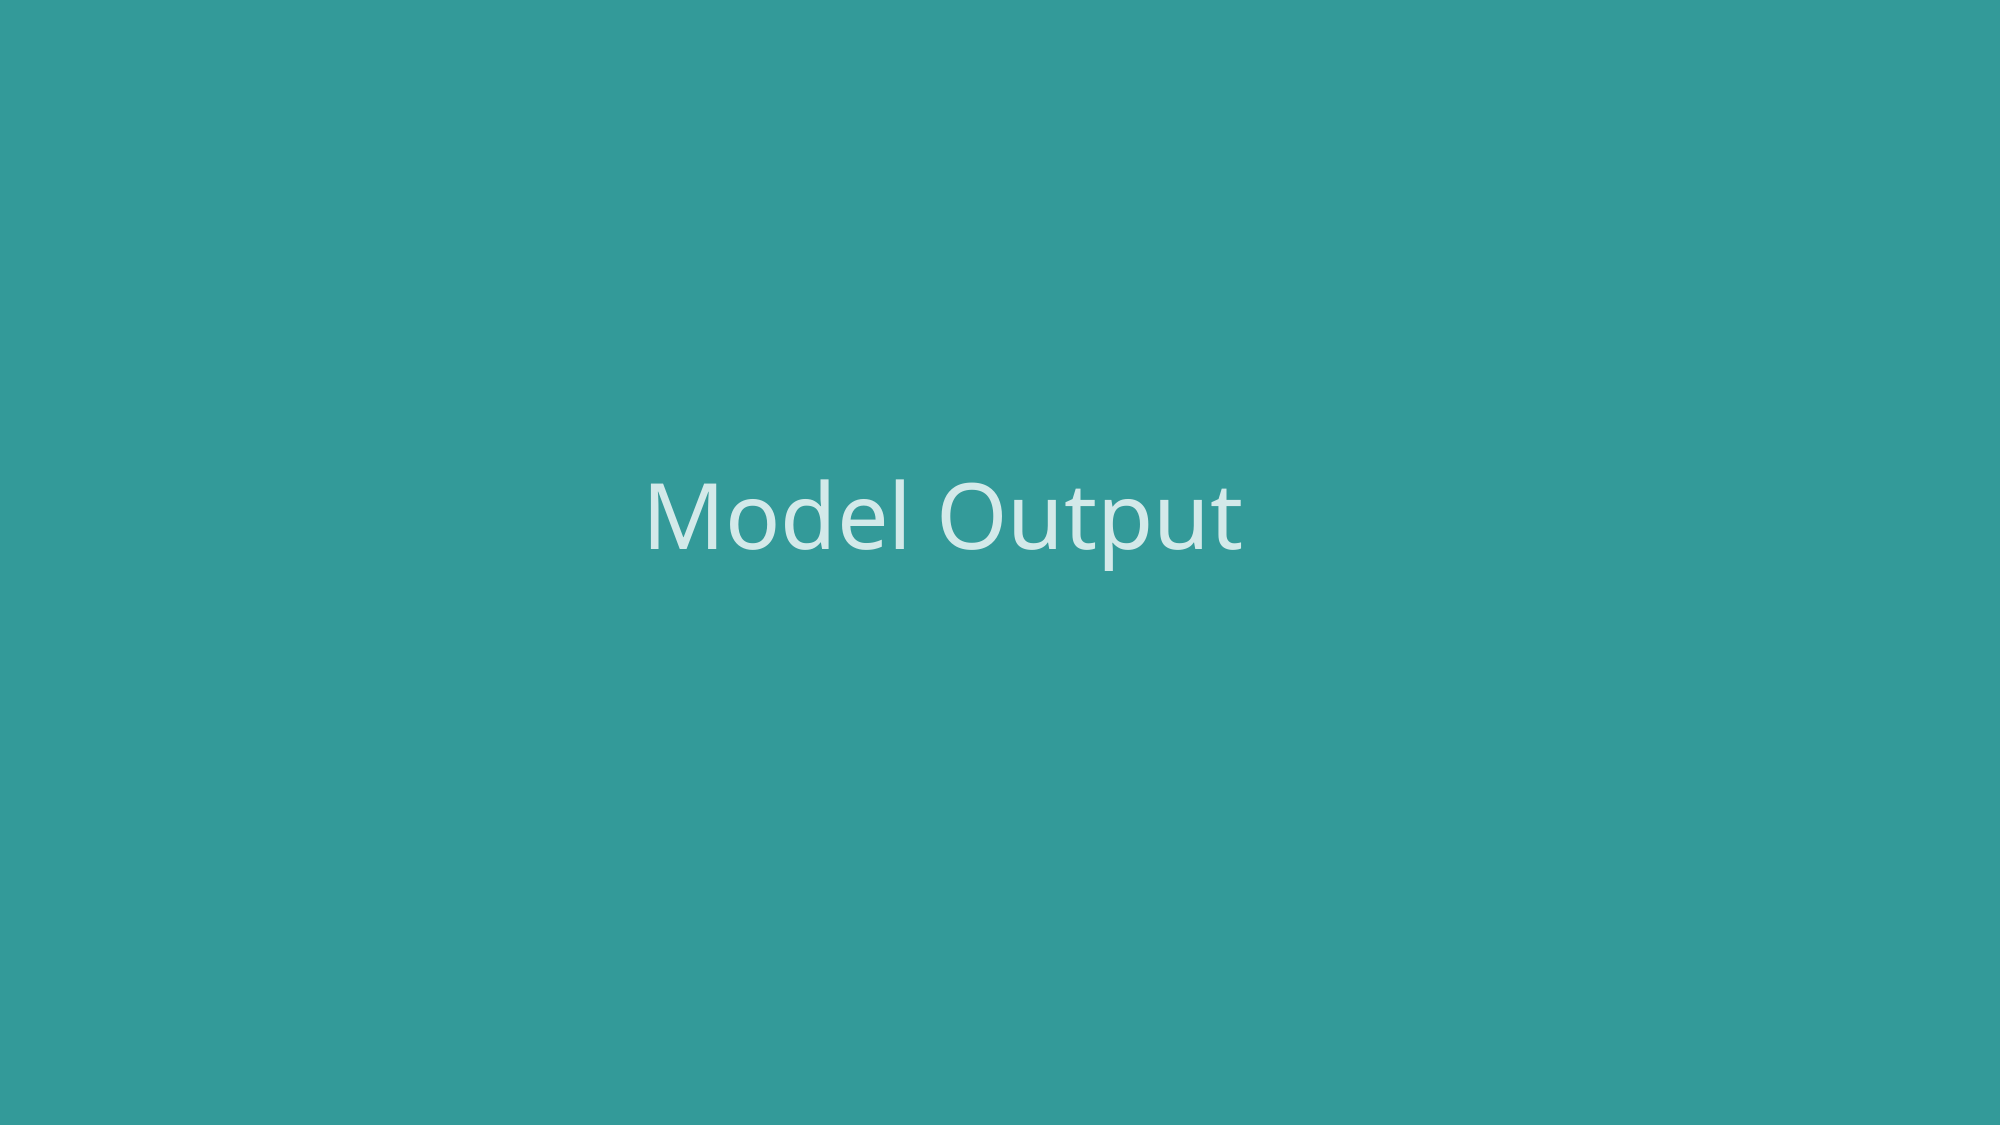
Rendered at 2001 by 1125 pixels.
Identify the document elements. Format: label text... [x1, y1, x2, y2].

title Model Output [627, 410, 2000, 629]
